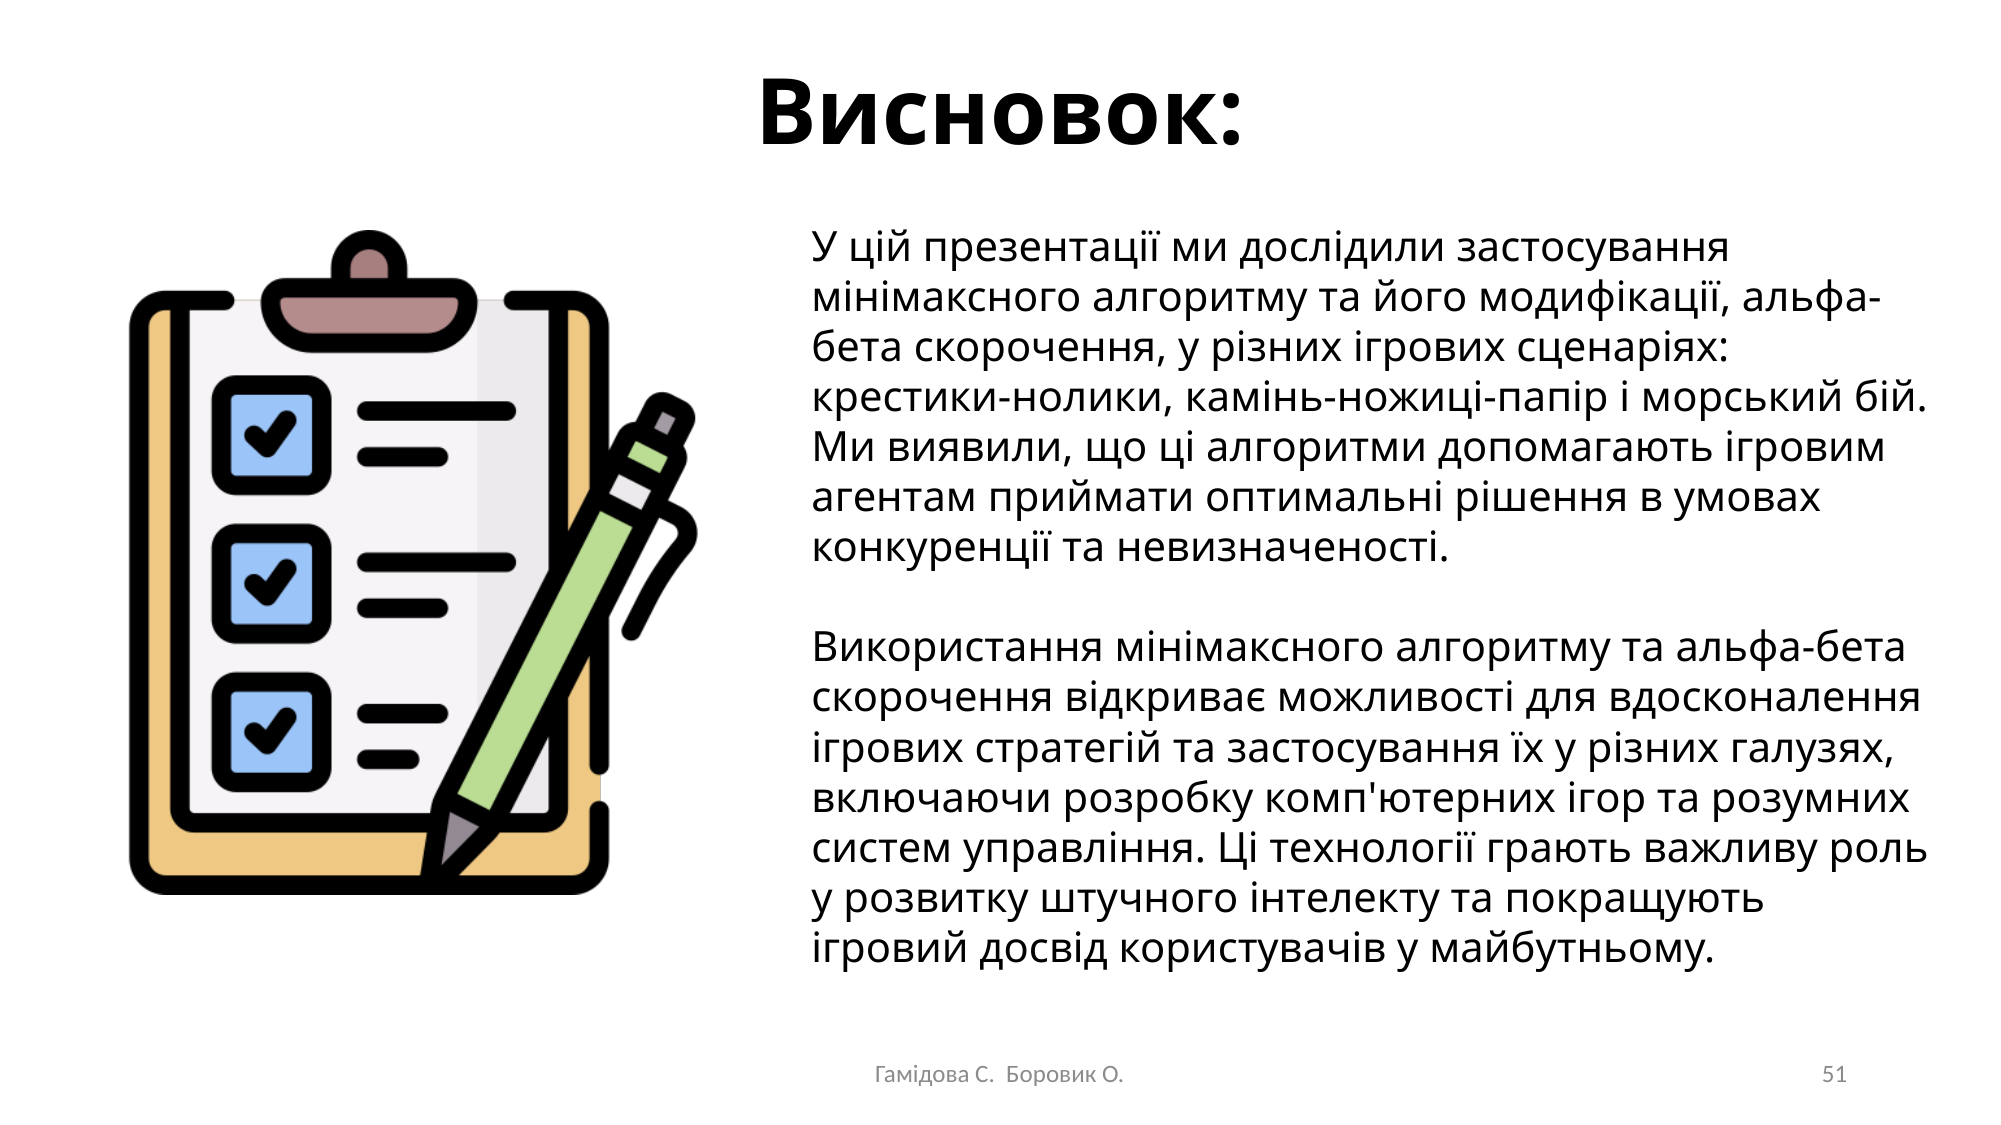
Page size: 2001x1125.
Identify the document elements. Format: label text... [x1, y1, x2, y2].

picture [80, 229, 746, 895]
text_box У цій презентації ми дослідили застосування мінімаксного алгоритму та його модифікації, альфа-бета скорочення, у різних ігрових сценаріях: крестики-нолики, камінь-ножиці-папір і морський бій. Ми виявили, що ці алгоритми допомагають ігровим агентам приймати оптимальні рішення в умовах конкуренції та невизначеності. Використання мінімаксного алгоритму та альфа-бета скорочення відкриває можливості для вдосконалення ігрових стратегій та застосування їх у різних галузях, включаючи розробку комп'ютерних ігор та розумних систем управління. Ці технології грають важливу роль у розвитку штучного інтелекту та покращують ігровий досвід користувачів у майбутньому. [796, 212, 1946, 978]
slide_number 51 [1412, 1042, 1863, 1103]
text_box Висновок: [249, 57, 1750, 185]
footer Гамідова С. Боровик О. [662, 1042, 1338, 1103]
